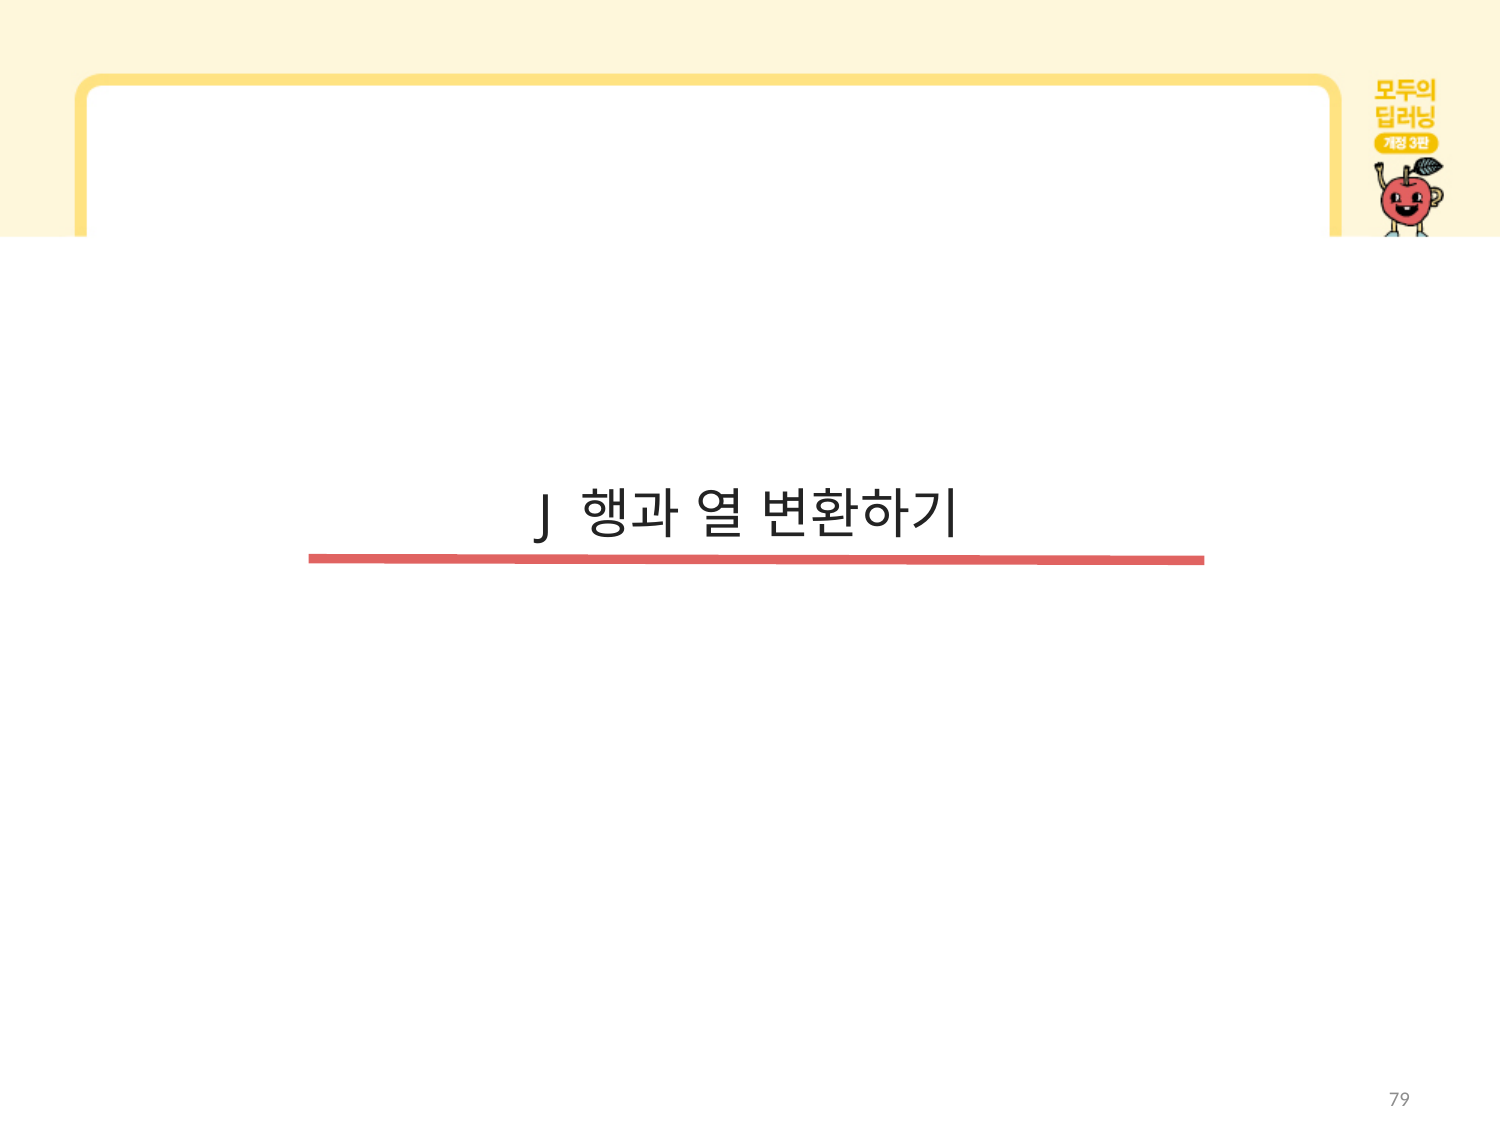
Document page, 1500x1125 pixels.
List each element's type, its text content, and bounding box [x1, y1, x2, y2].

picture [0, 0, 1500, 1125]
slide_number 79 [1074, 1074, 1425, 1123]
text_box J 행과 열 변환하기 [87, 420, 1413, 552]
